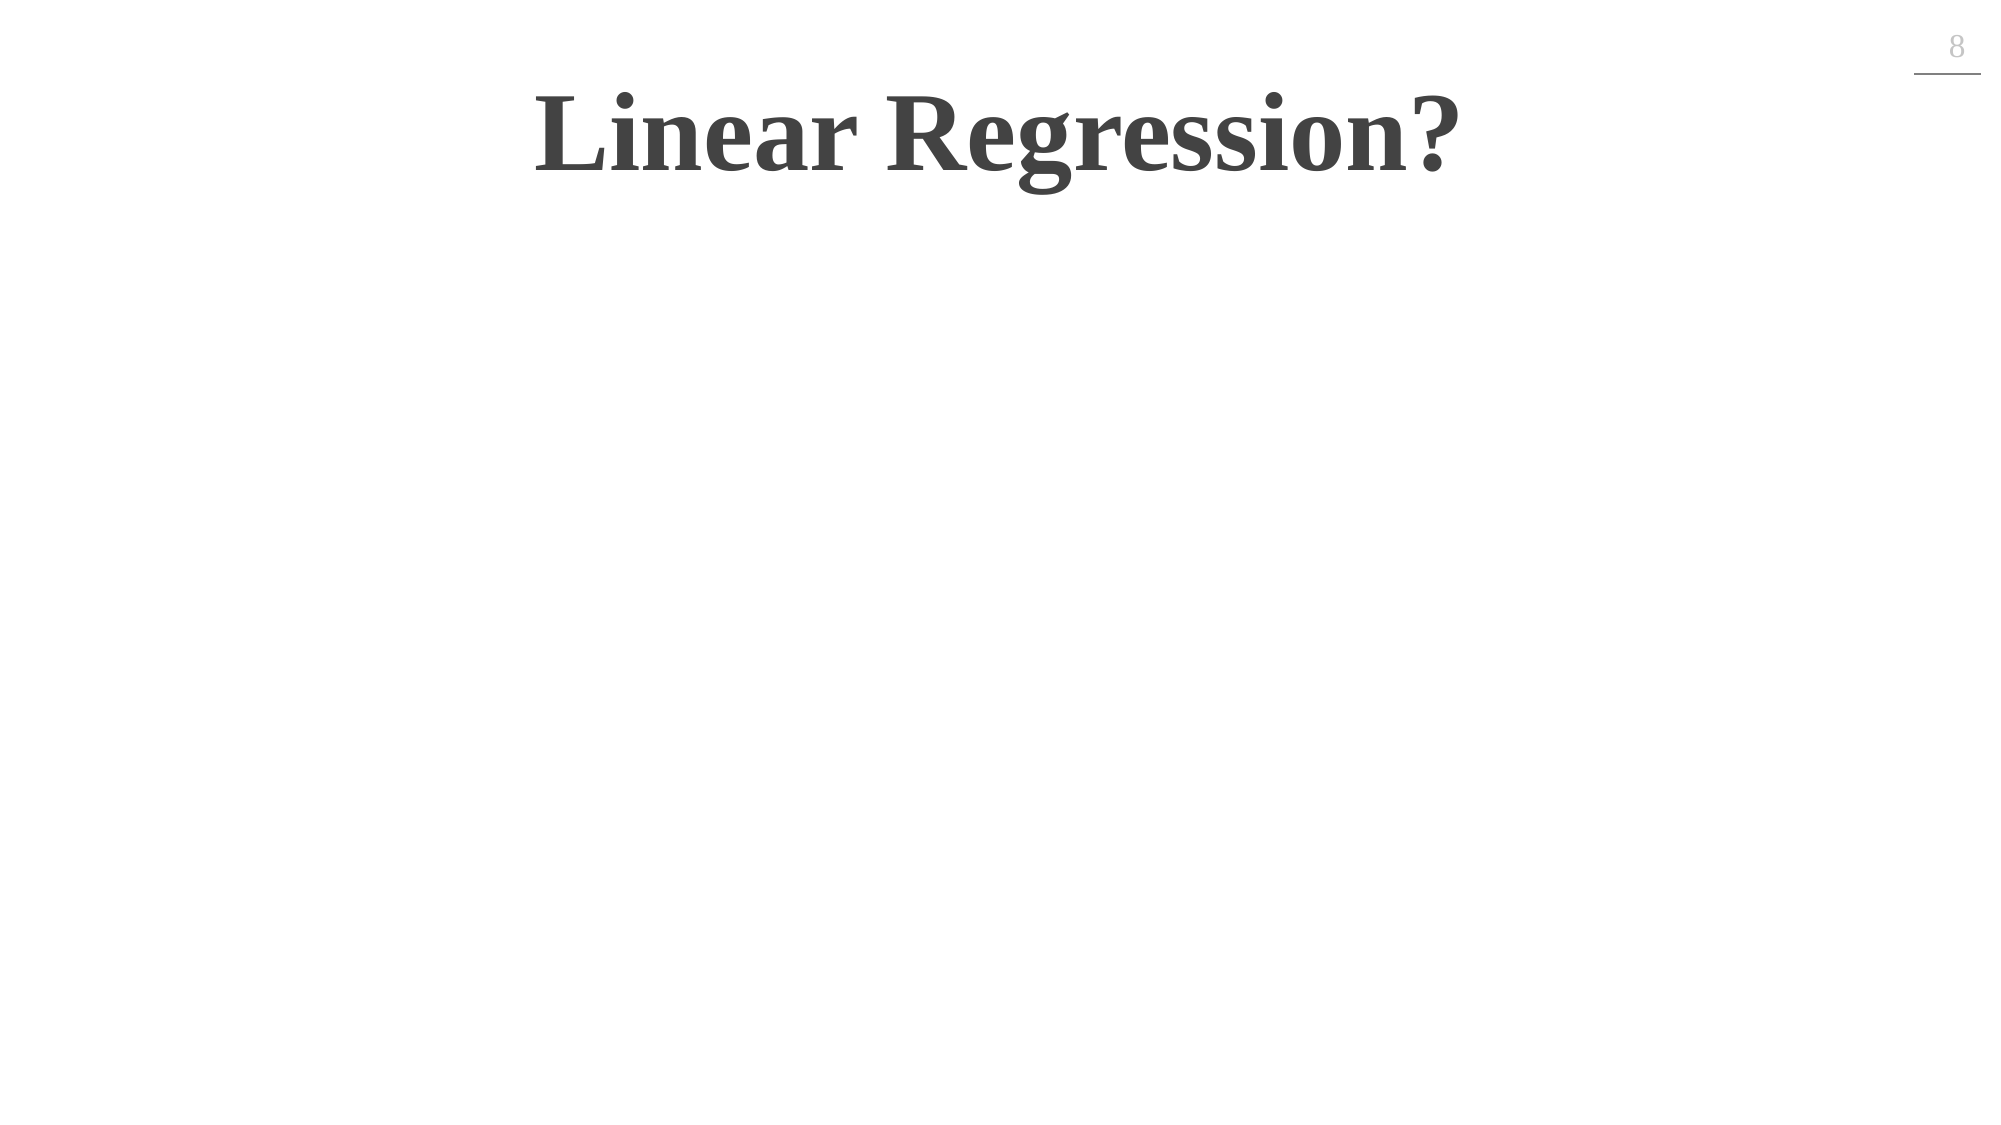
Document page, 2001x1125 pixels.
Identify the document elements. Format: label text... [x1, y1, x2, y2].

title Linear Regression? [0, 43, 2000, 224]
slide_number 8 [1896, 13, 1981, 74]
